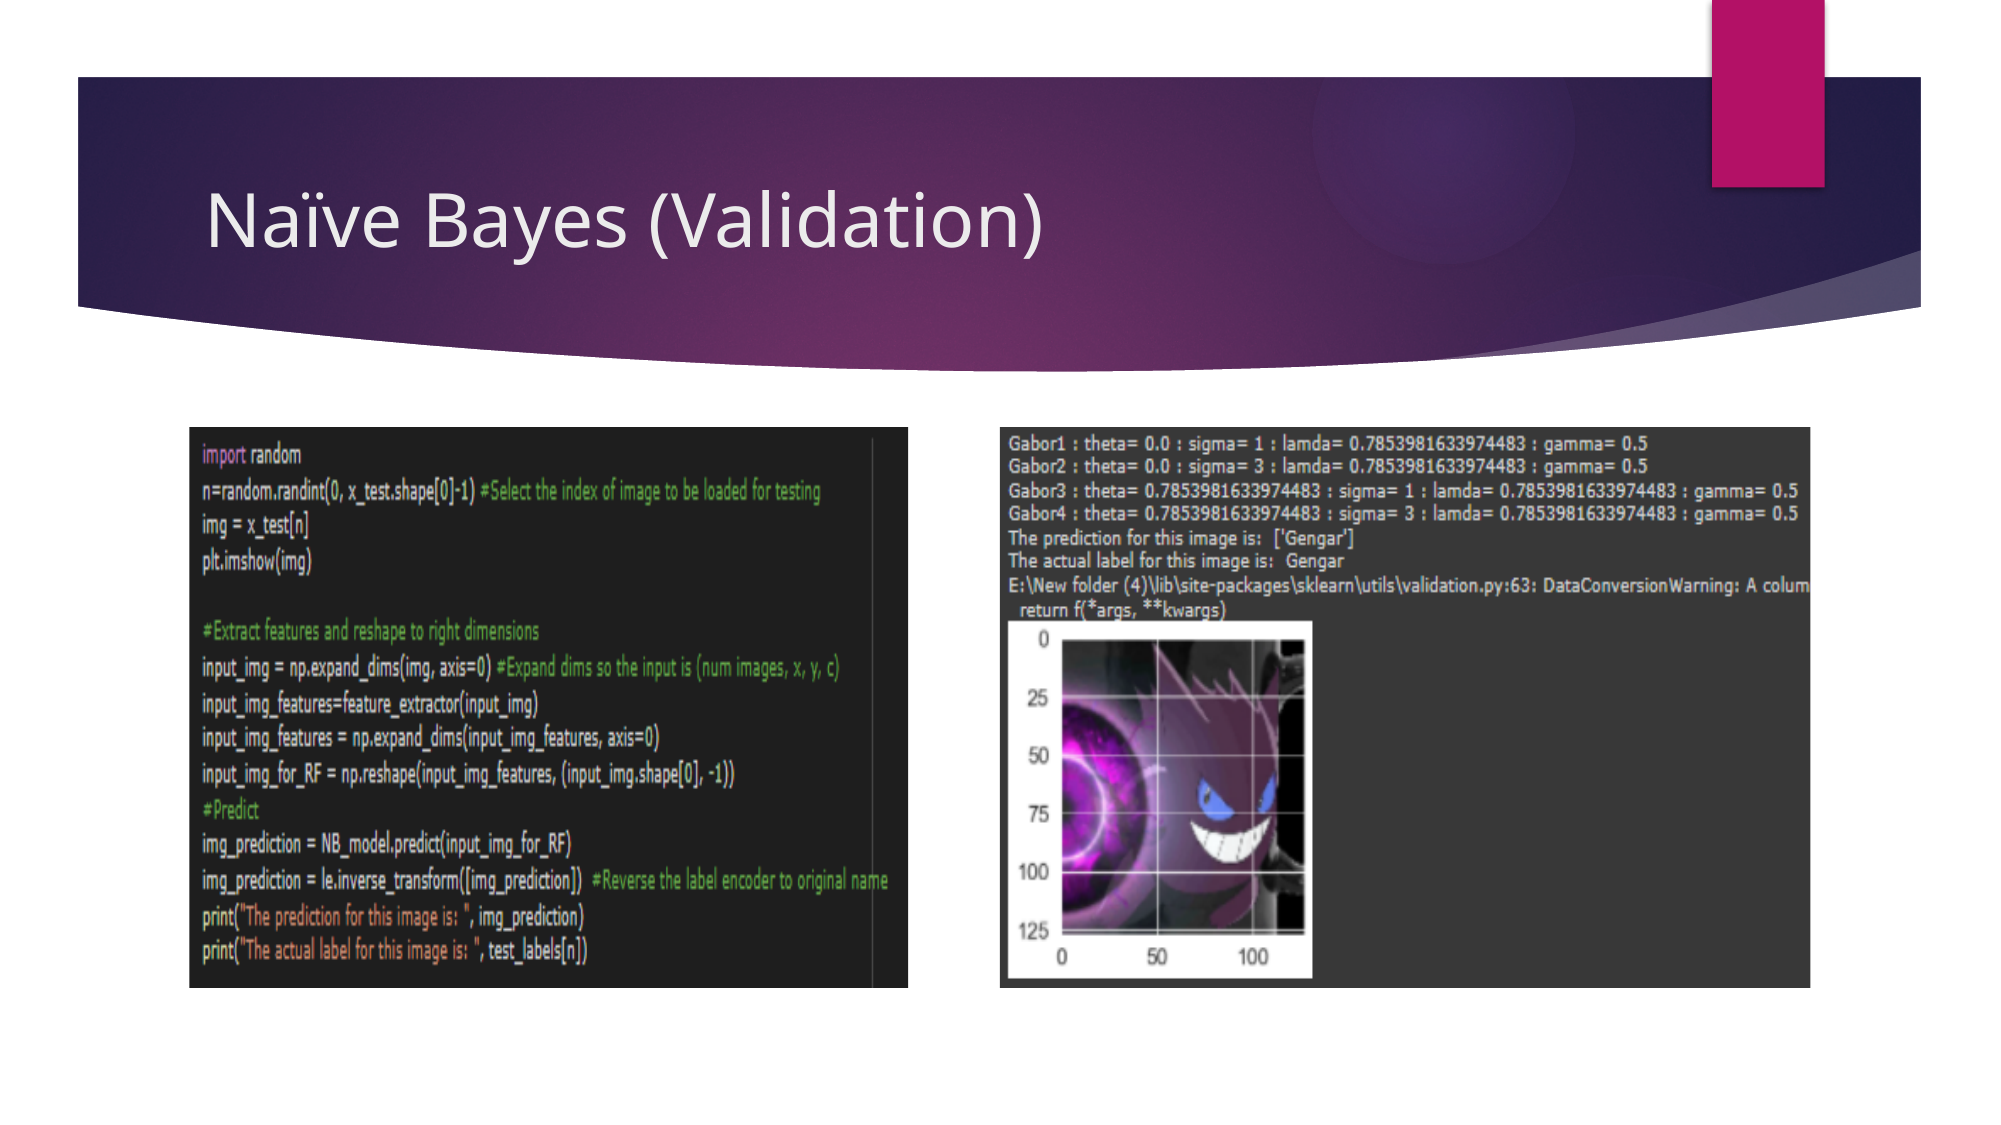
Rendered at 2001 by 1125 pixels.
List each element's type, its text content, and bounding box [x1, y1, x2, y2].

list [999, 426, 1811, 988]
title Naïve Bayes (Validation) [189, 159, 1627, 276]
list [189, 426, 909, 988]
